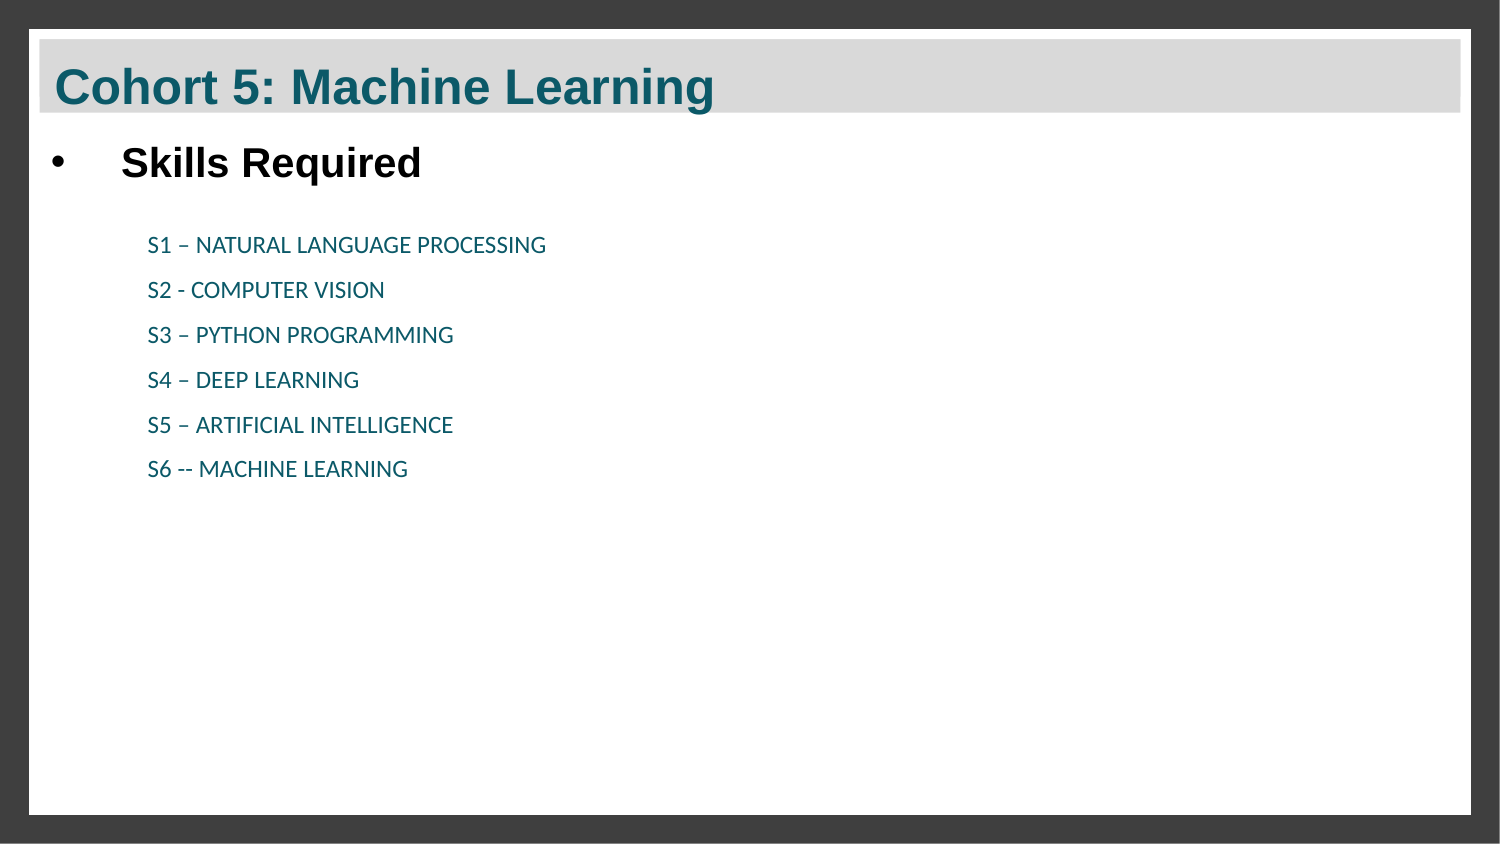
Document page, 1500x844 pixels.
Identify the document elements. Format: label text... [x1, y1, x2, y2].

text_box Cohort 5: Machine Learning [39, 39, 1461, 113]
text_box [0, 0, 1500, 844]
text_box S1 – NATURAL LANGUAGE PROCESSING S2 - COMPUTER VISION S3 – PYTHON PROGRAMMING S4 – DEEP LEARNING S5 – ARTIFICIAL INTELLIGENCE S6 -- MACHINE LEARNING [132, 206, 883, 596]
text_box [39, 113, 1461, 805]
text_box Skills Required [39, 134, 1334, 193]
